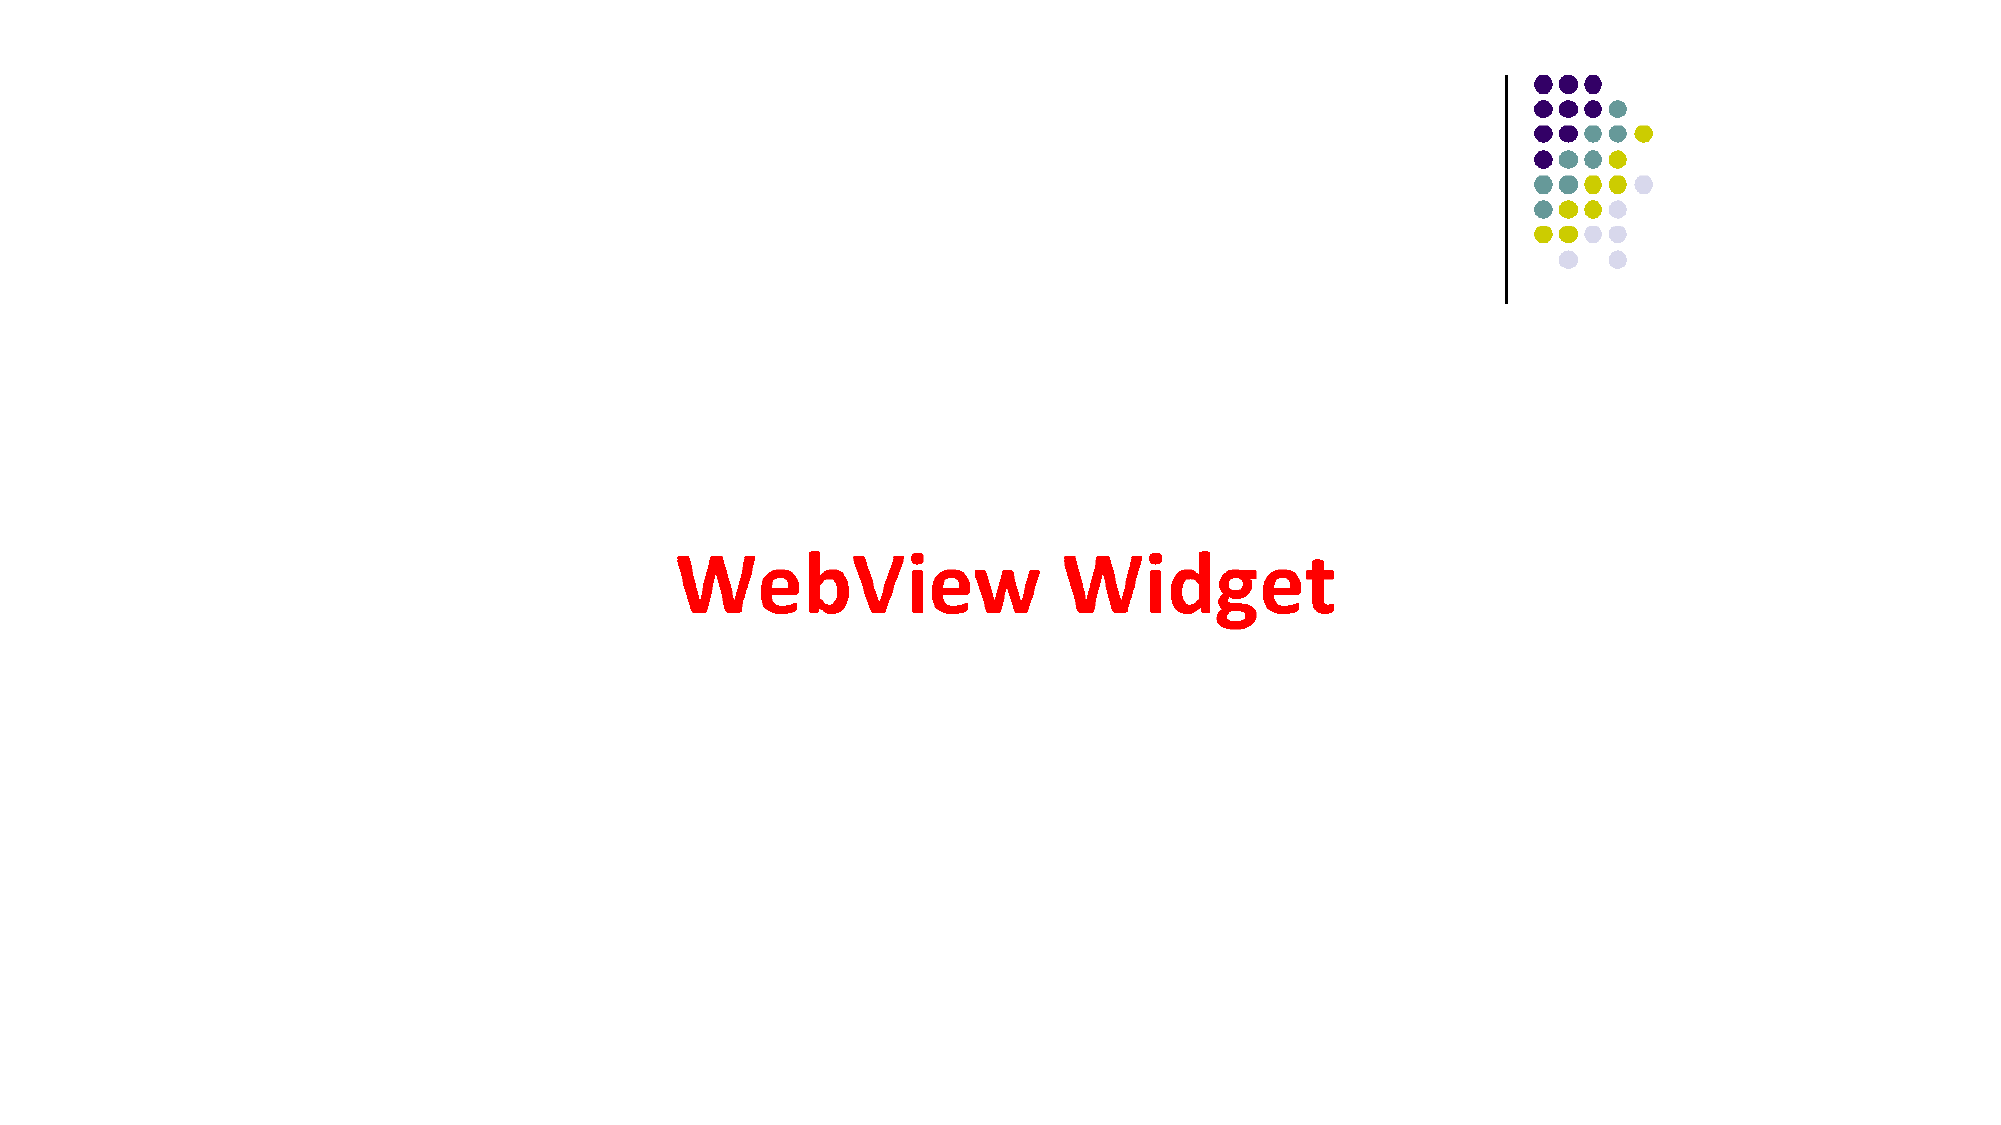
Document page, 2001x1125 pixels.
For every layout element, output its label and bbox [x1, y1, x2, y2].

picture [249, 0, 1750, 1125]
